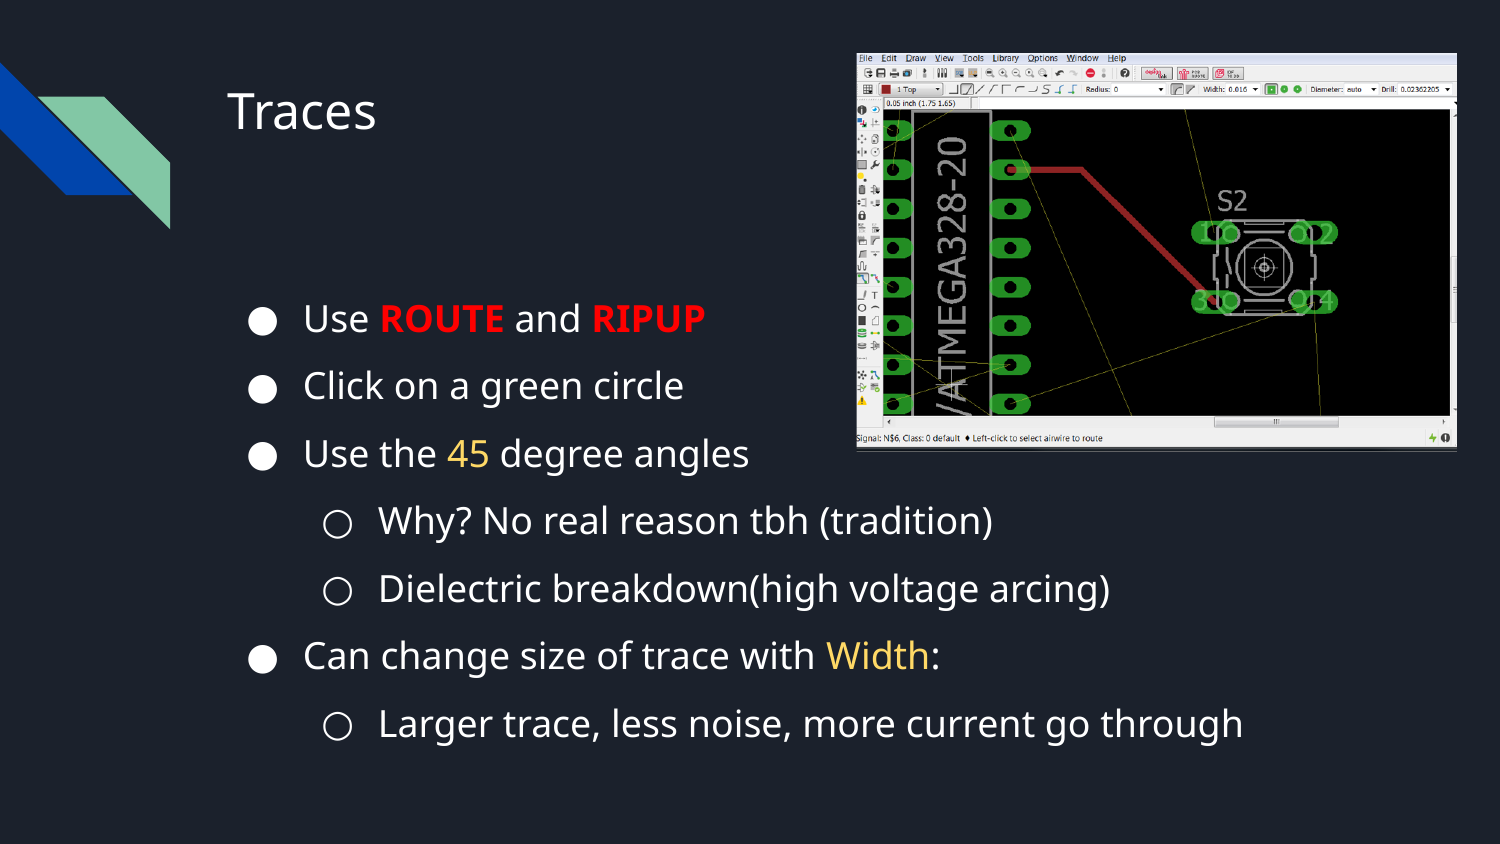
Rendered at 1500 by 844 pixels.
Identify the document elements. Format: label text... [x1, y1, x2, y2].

list Use ROUTE and RIPUP Click on a green circle Use the 45 degree angles Why? No real reason tbh (tradition) Dielectric breakdown(high voltage arcing) Can change size of trace with Width: Larger trace, less noise, more current go through [212, 257, 1368, 735]
picture [856, 53, 1458, 452]
title Traces [212, 64, 851, 215]
